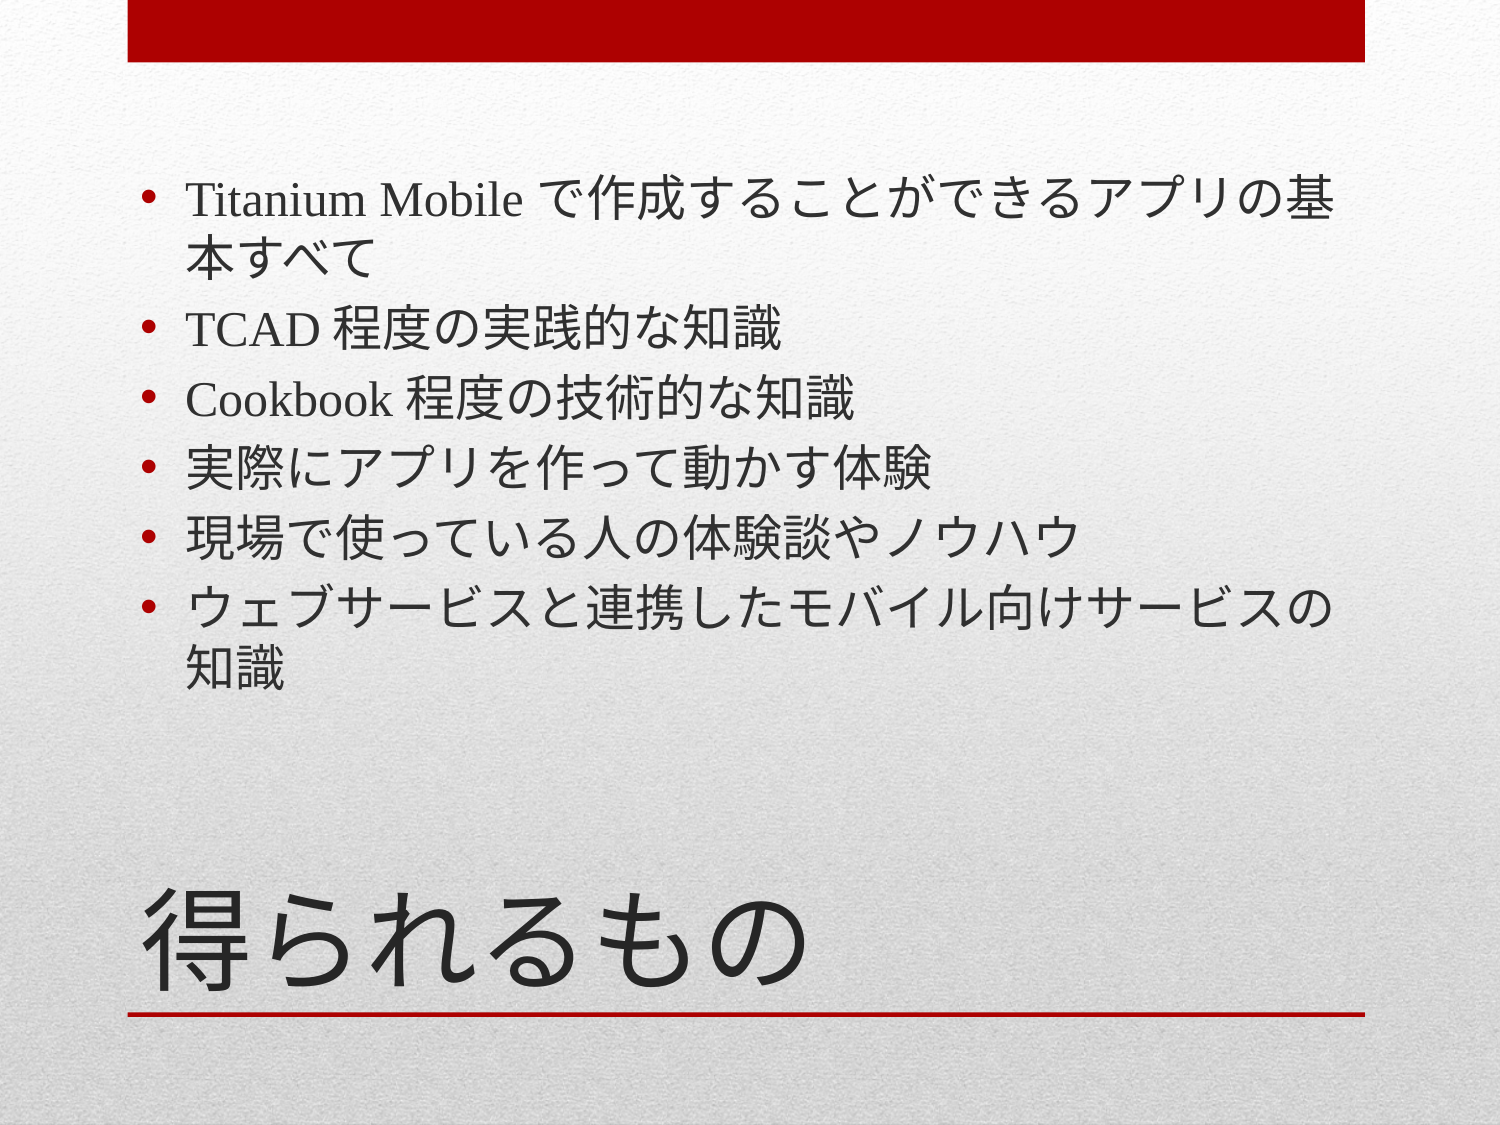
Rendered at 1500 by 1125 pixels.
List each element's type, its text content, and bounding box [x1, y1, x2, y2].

list Titanium Mobileで作成することができるアプリの基本すべて TCAD程度の実践的な知識 Cookbook程度の技術的な知識 実際にアプリを作って動かす体験 現場で使っている人の体験談やノウハウ ウェブサービスと連携したモバイル向けサービスの知識 [125, 112, 1363, 750]
title 得られるもの [125, 750, 1238, 1013]
